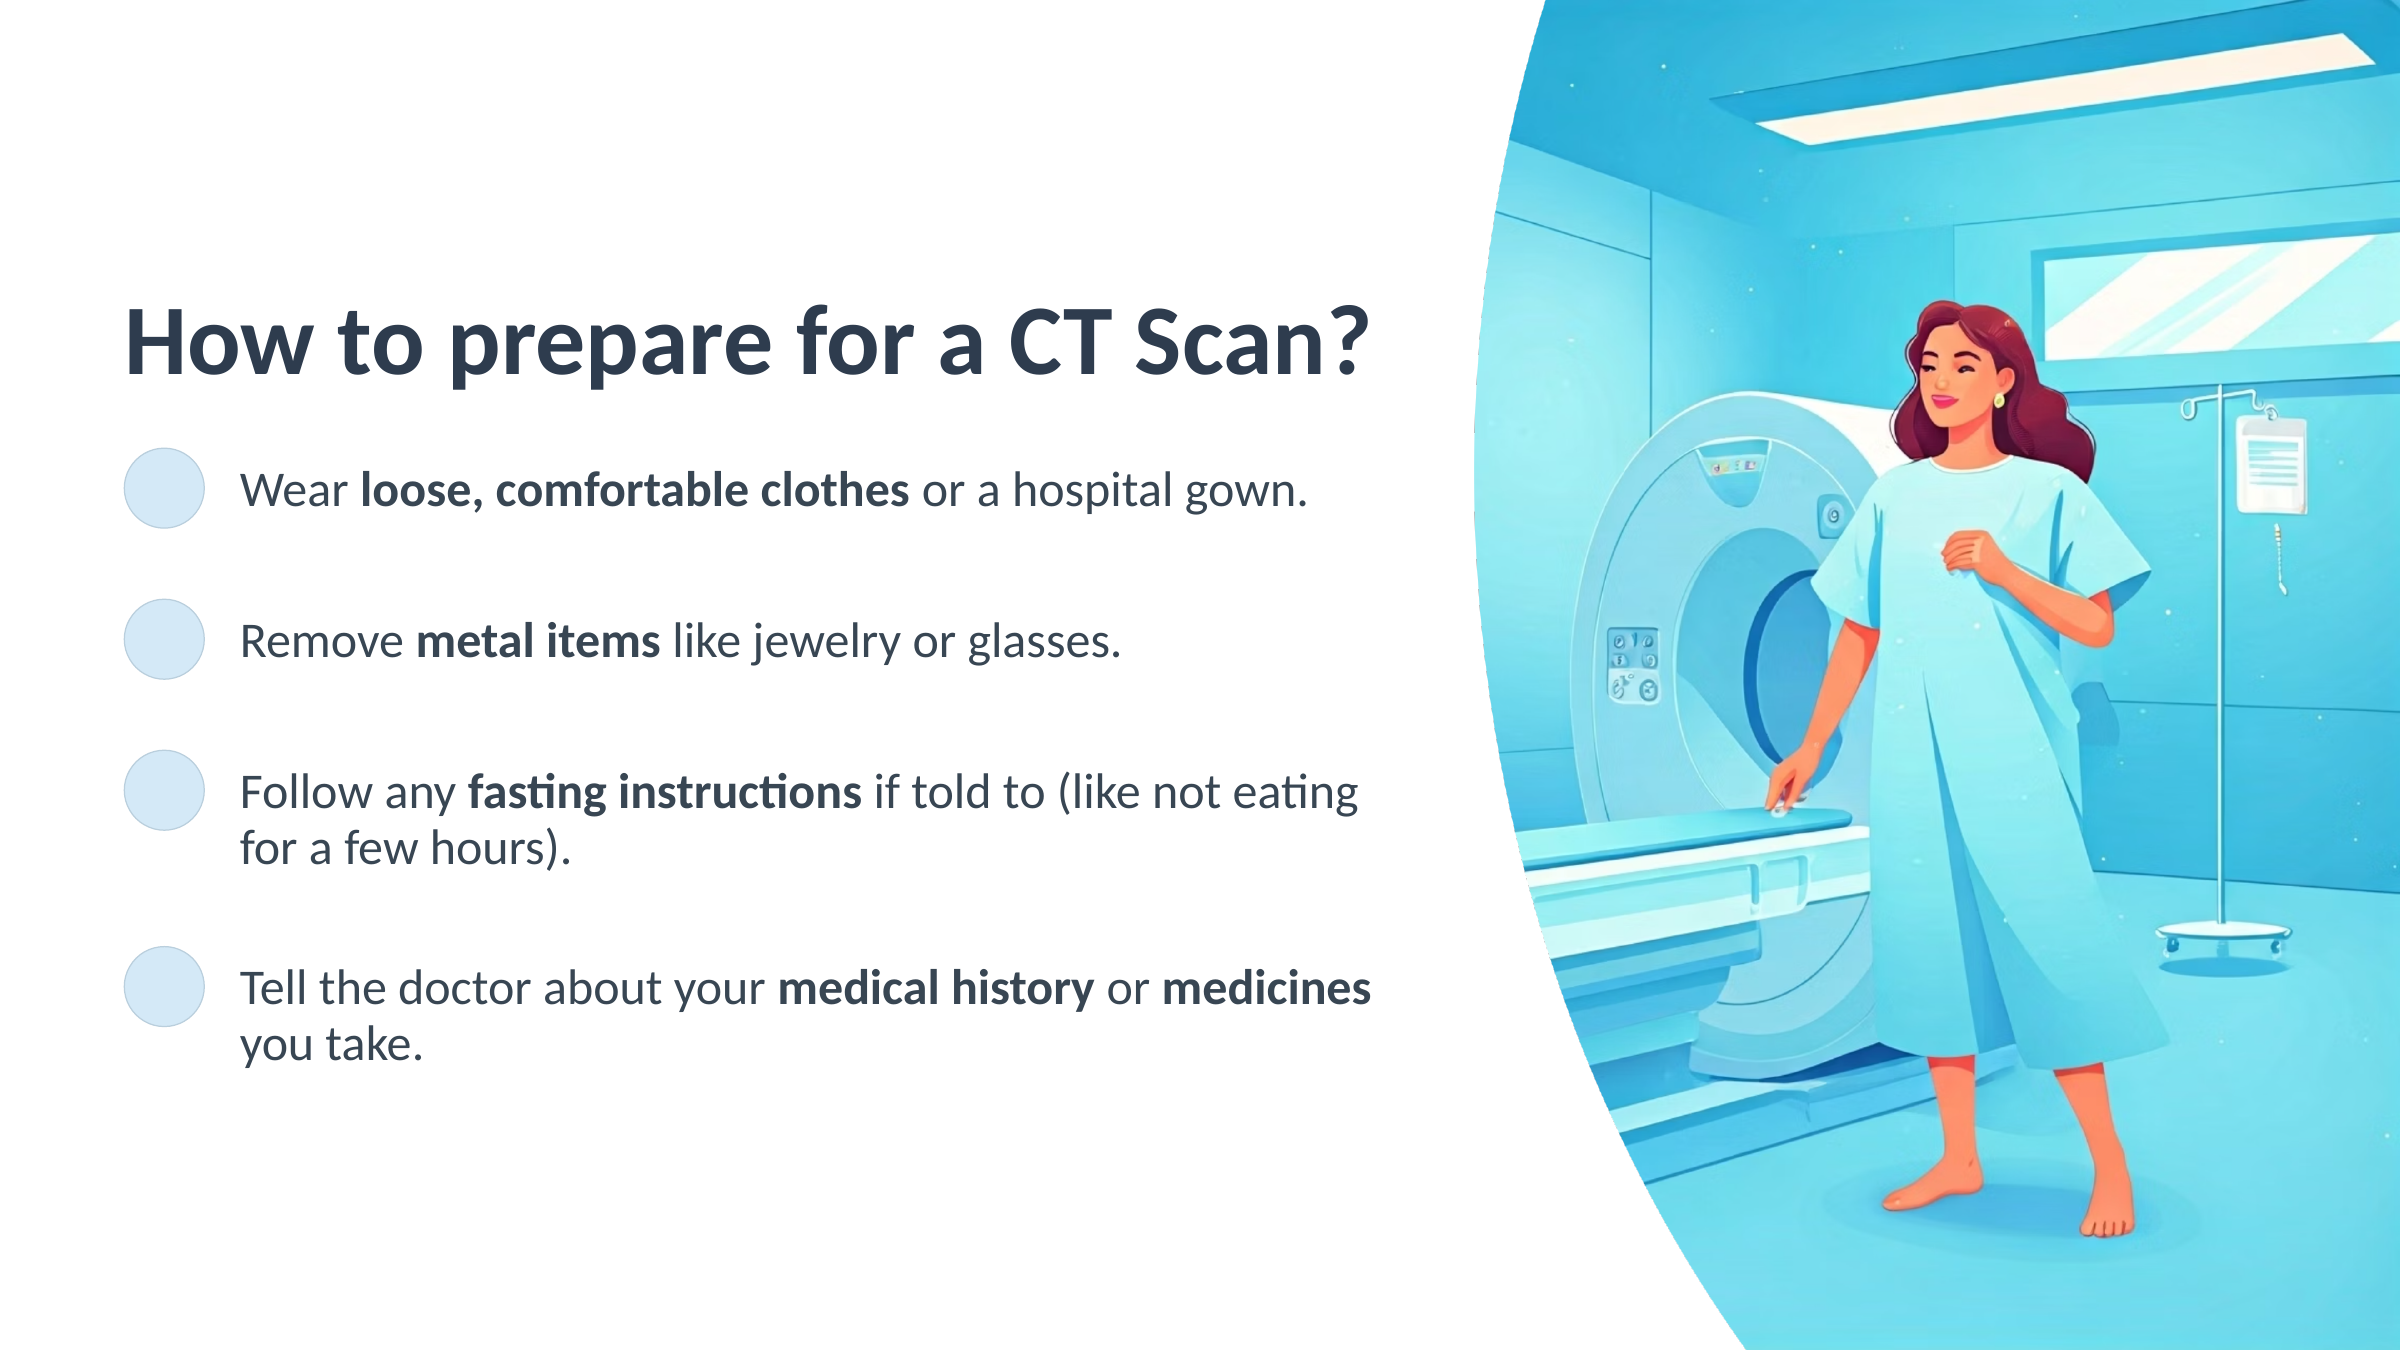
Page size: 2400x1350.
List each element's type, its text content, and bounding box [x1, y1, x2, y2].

picture [1454, 0, 2400, 1350]
text_box Tell the doctor about your medical history or medicines you take. [239, 958, 1376, 1072]
text_box [124, 599, 205, 680]
text_box Follow any fasting instructions if told to (like not eating for a few hours). [239, 761, 1376, 876]
text_box How to prepare for a CT Scan? [124, 277, 1369, 395]
text_box [124, 448, 205, 529]
text_box Remove metal items like jewelry or glasses. [239, 610, 1376, 668]
text_box Wear loose, comfortable clothes or a hospital gown. [239, 459, 1376, 517]
text_box [124, 750, 205, 831]
text_box [124, 946, 205, 1027]
